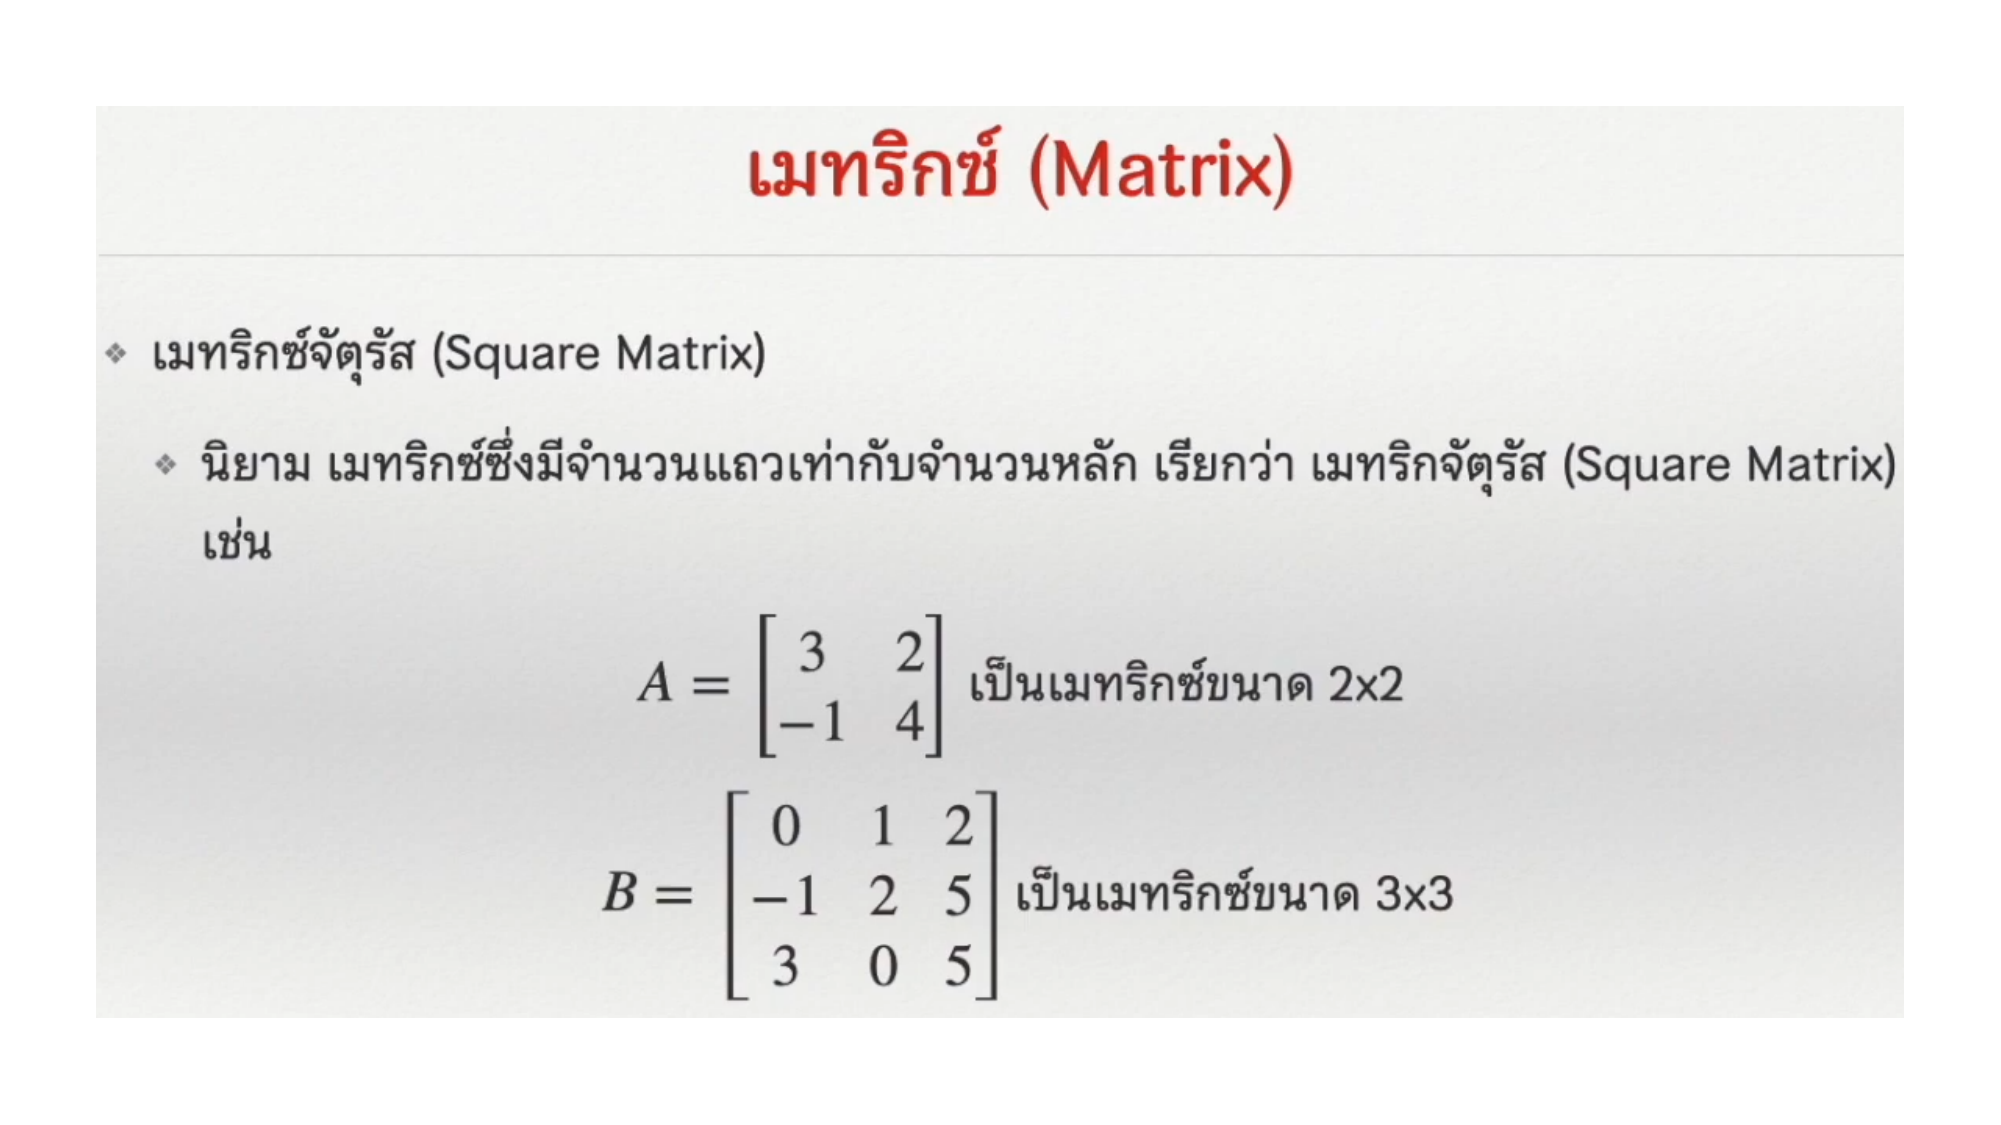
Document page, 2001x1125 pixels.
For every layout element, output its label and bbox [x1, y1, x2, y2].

picture [95, 106, 1904, 1018]
